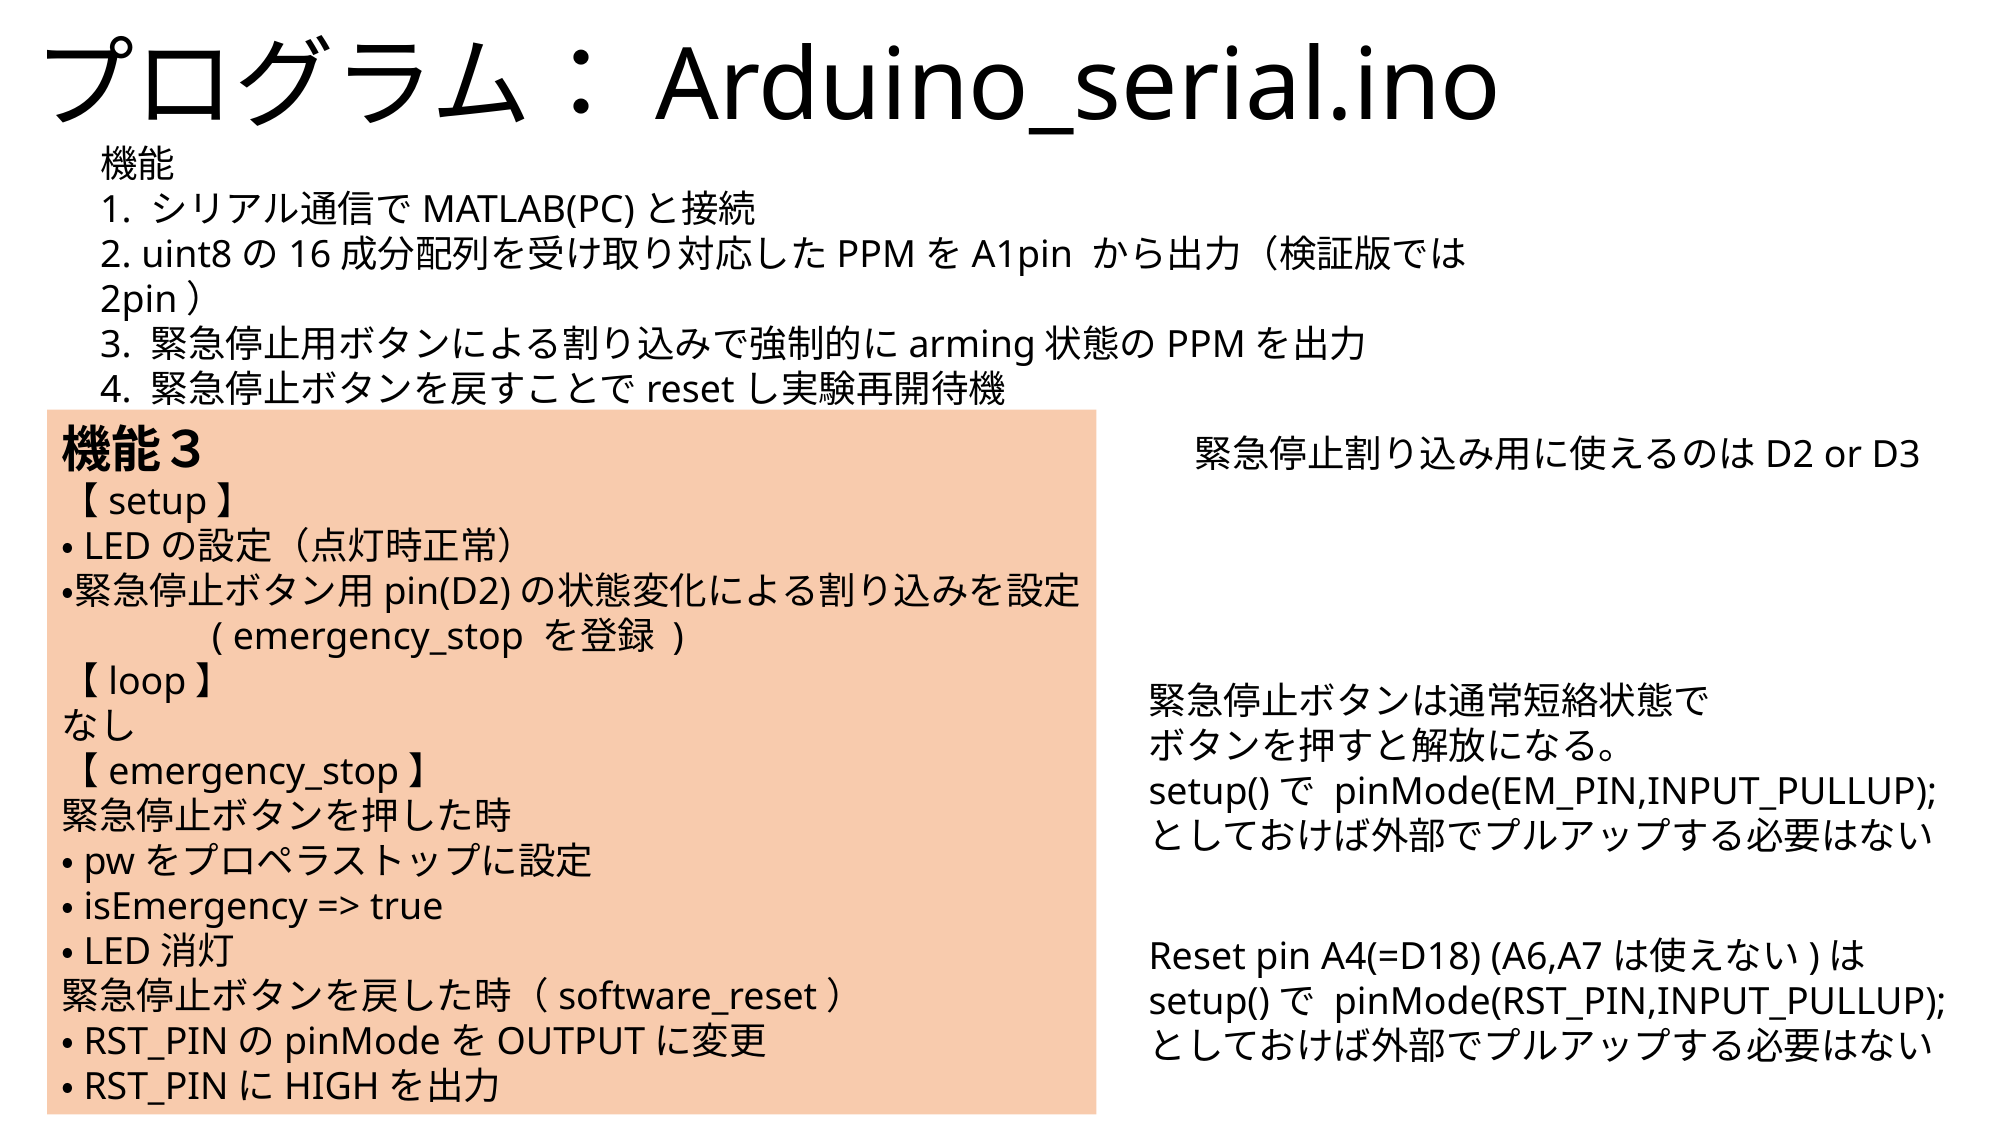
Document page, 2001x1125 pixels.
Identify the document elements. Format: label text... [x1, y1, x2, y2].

text_box プログラム：Arduino_serial.ino [19, 12, 1640, 147]
text_box Reset pin A4(=D18) (A6,A7は使えない)はsetup()で pinMode(RST_PIN,INPUT_PULLUP); としておけば外部でプルアップする必要はない [1133, 924, 1985, 1075]
text_box 機能 1. シリアル通信でMATLAB(PC)と接続 2. uint8の16成分配列を受け取り対応したPPMをA1pin から出力（検証版では2pin） 3. 緊急停止用ボタンによる割り込みで強制的にarming状態のPPMを出力 4. 緊急停止ボタンを戻すことでresetし実験再開待機 [85, 133, 1547, 418]
text_box 機能３ 【setup】 ・LEDの設定（点灯時正常） ・緊急停止ボタン用pin(D2)の状態変化による割り込みを設定 ( emergency_stop を登録 ) 【loop】 なし 【emergency_stop】 緊急停止ボタンを押した時 ・pwをプロペラストップに設定 ・isEmergency => true ・LED消灯 緊急停止ボタンを戻した時（software_reset） ・RST_PINのpinModeをOUTPUTに変更 ・RST_PINにHIGHを出力 [47, 409, 1097, 1115]
text_box 緊急停止ボタンは通常短絡状態で ボタンを押すと解放になる。 setup()で pinMode(EM_PIN,INPUT_PULLUP); としておけば外部でプルアップする必要はない [1133, 669, 1985, 910]
text_box 緊急停止割り込み用に使えるのはD2 or D3 [1179, 422, 1965, 483]
